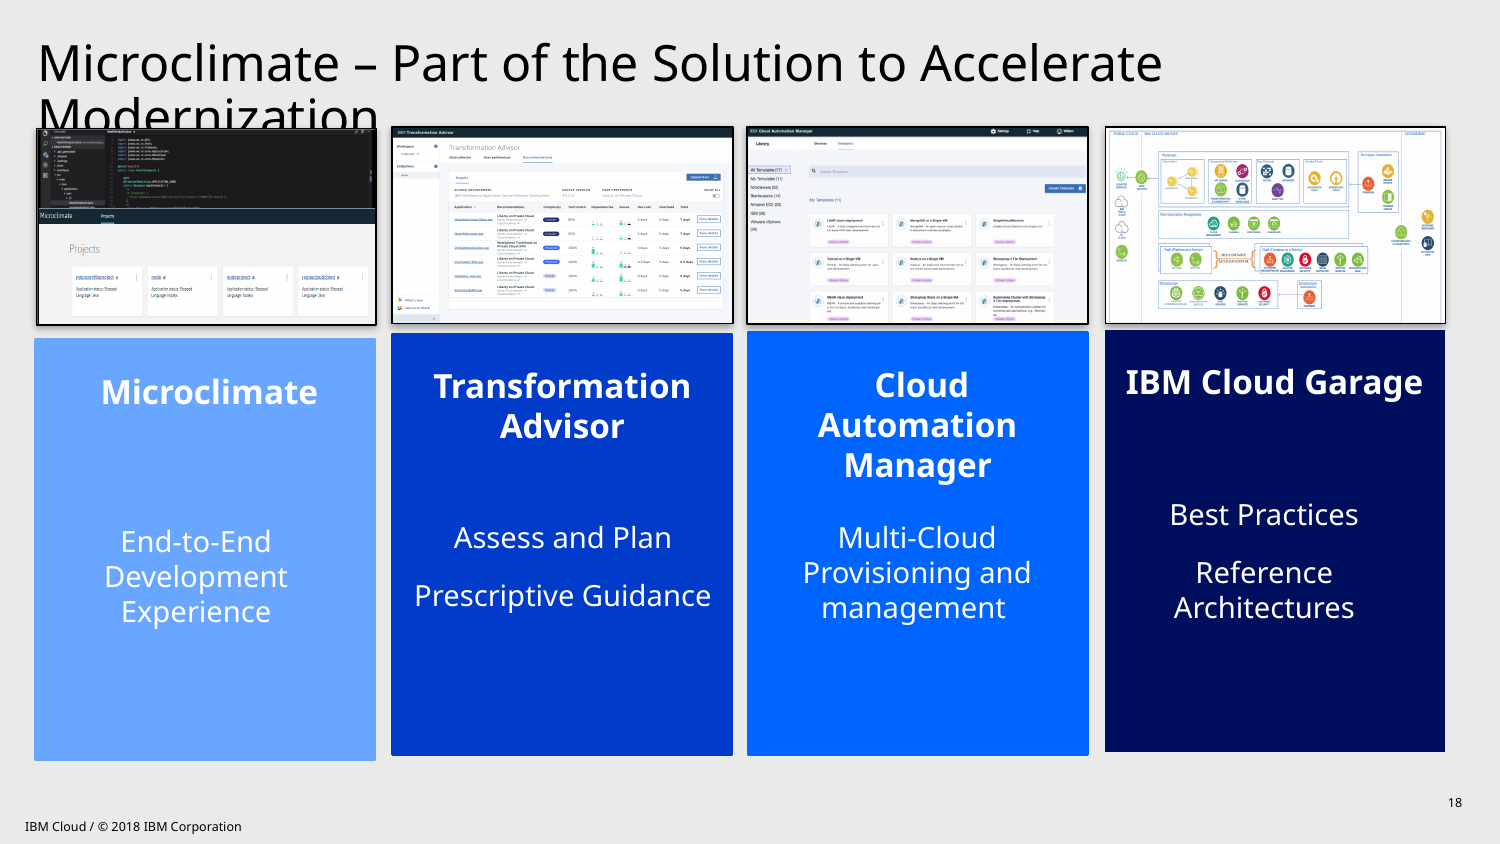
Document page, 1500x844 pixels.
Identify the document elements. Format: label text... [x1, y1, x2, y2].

text_box Assess and Plan Prescriptive Guidance [393, 512, 733, 620]
picture [747, 127, 1088, 324]
text_box Multi-Cloud Provisioning and management [748, 512, 1086, 632]
text_box Microclimate [35, 339, 375, 761]
slide_number 18 [1125, 791, 1463, 815]
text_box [37, 129, 376, 325]
text_box [1087, 127, 1442, 713]
text_box IBM Cloud / © 2018 IBM Corporation [25, 817, 813, 835]
text_box End-to-End Development Experience [27, 516, 365, 636]
picture [392, 127, 733, 323]
text_box IBM Cloud Garage [1105, 332, 1445, 752]
text_box Cloud Automation Manager [747, 333, 1088, 755]
title Microclimate – Part of the Solution to Accelerate Modernization [37, 38, 1478, 144]
picture [1105, 127, 1445, 323]
text_box Transformation Advisor [392, 334, 733, 755]
